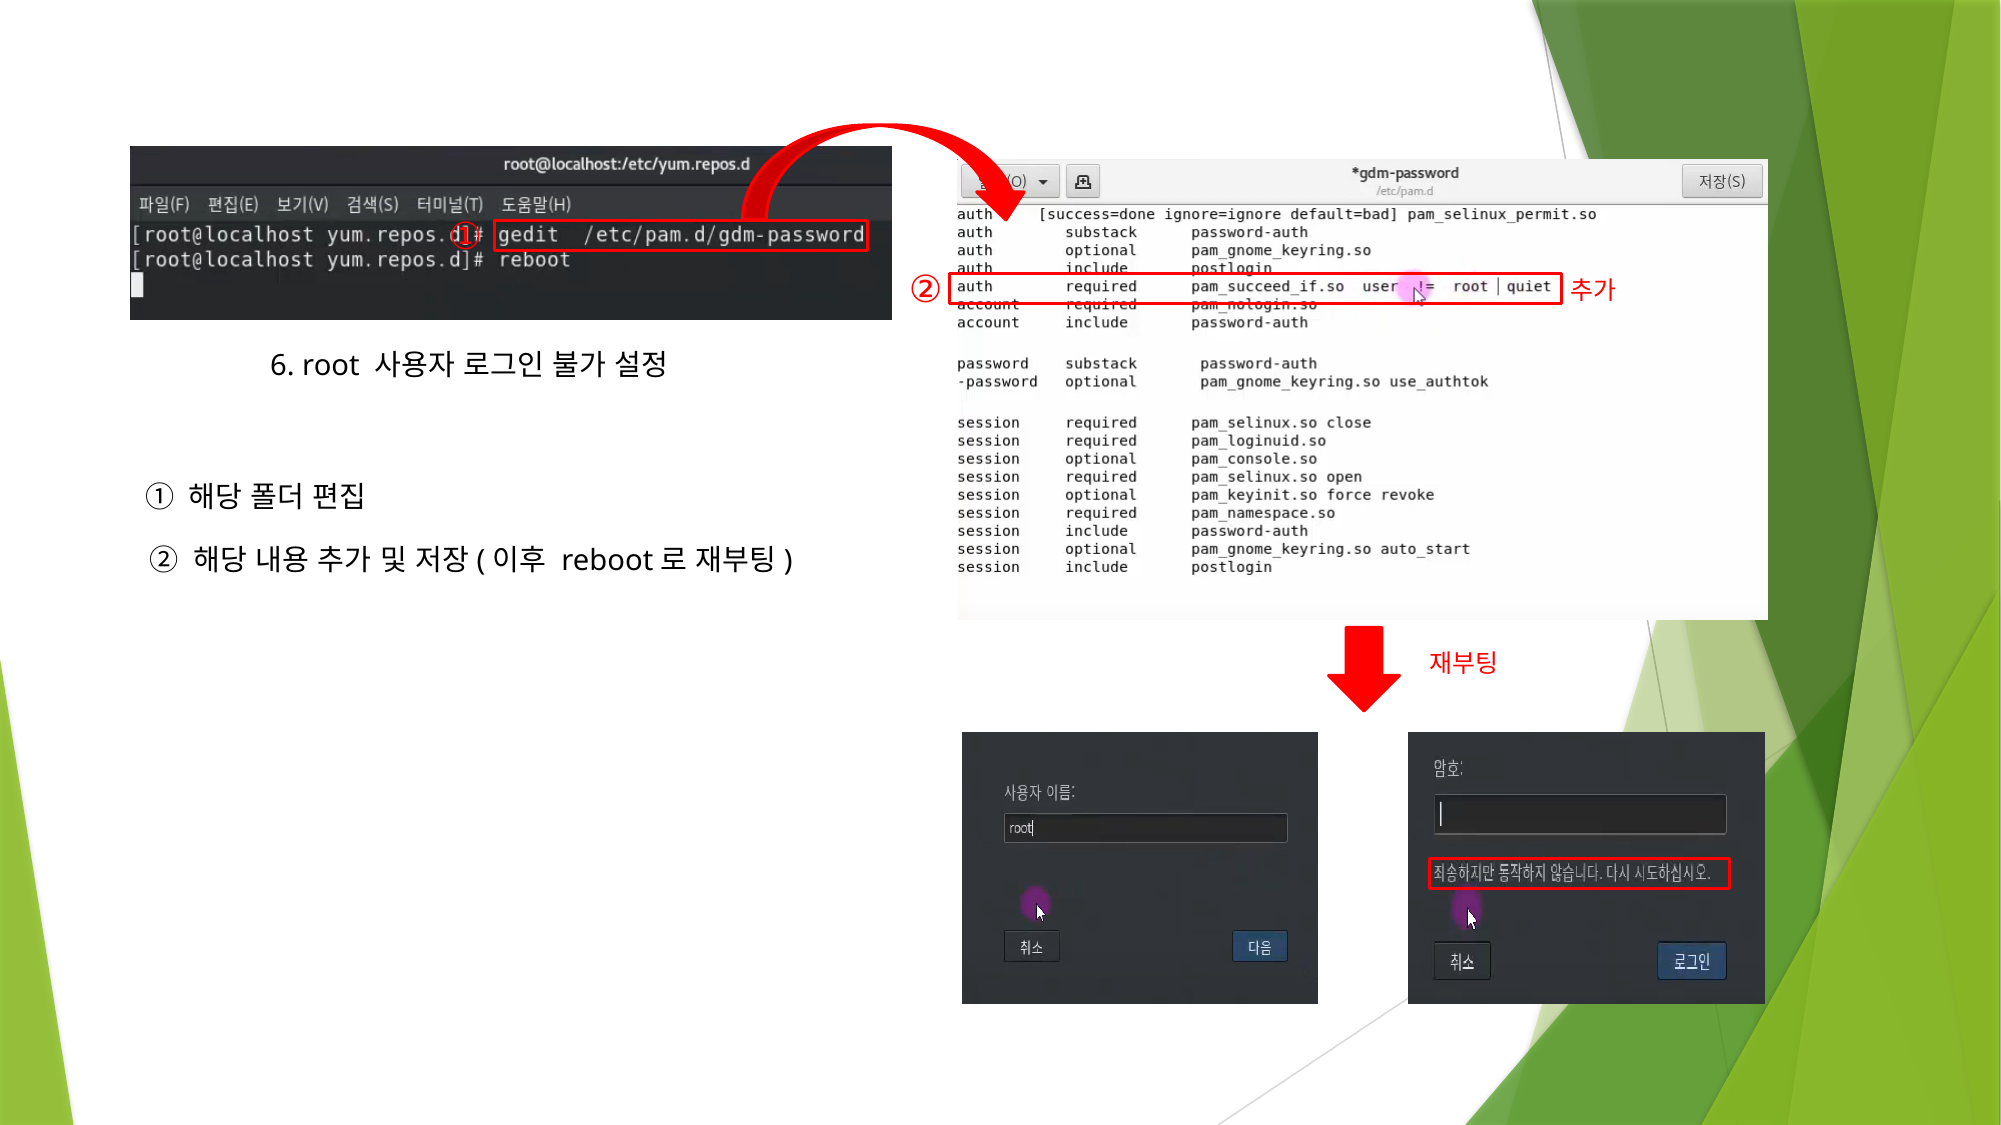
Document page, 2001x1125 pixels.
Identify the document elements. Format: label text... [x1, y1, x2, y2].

picture [1408, 731, 1765, 1004]
text_box ① 해당 폴더 편집 ② 해당 내용 추가 및 저장(이후 reboot로 재부팅) [117, 392, 905, 667]
picture [956, 158, 1769, 621]
text_box [787, 123, 990, 158]
picture [961, 731, 1318, 1004]
picture [130, 146, 893, 320]
text_box ② [897, 257, 952, 318]
text_box 6. root 사용자 로그인 불가 설정 [255, 328, 712, 392]
text_box 재부팅 [1404, 640, 1524, 686]
text_box [1327, 629, 1401, 713]
